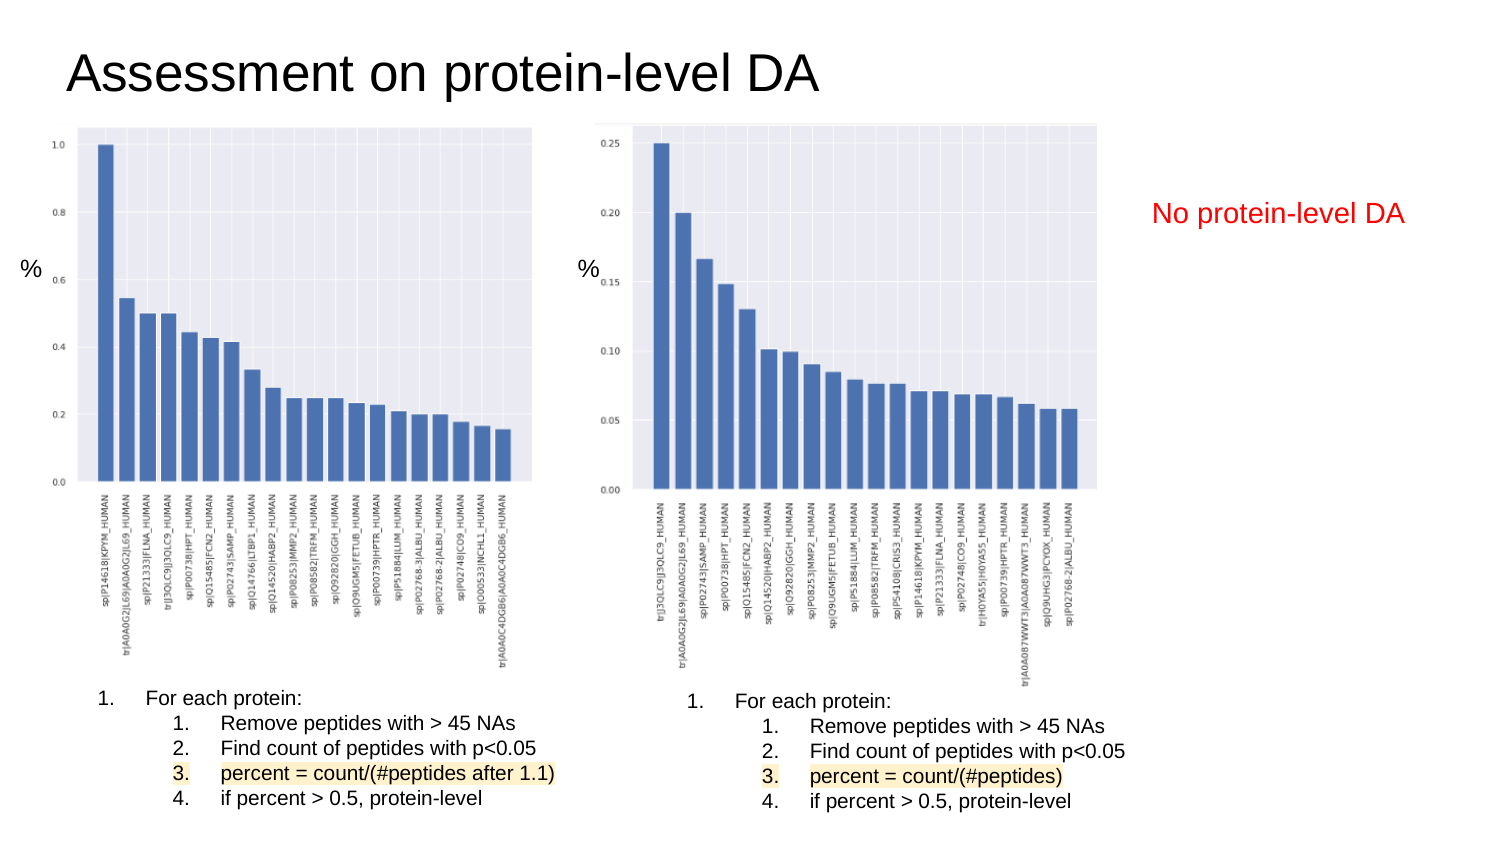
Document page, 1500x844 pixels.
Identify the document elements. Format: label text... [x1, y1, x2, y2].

picture [594, 123, 1098, 693]
title Assessment on protein-level DA [51, 23, 1449, 117]
text_box % [19, 237, 31, 298]
text_box No protein-level DA [1136, 179, 1476, 245]
text_box For each protein: Remove peptides with > 45 NAs Find count of peptides with p<0.05 percent = count/(#peptides after 1.1) if percent > 0.5, protein-level [55, 670, 580, 825]
text_box % [562, 237, 589, 298]
text_box For each protein: Remove peptides with > 45 NAs Find count of peptides with p<0.05 percent = count/(#peptides) if percent > 0.5, protein-level [644, 672, 1169, 828]
picture [50, 123, 539, 673]
